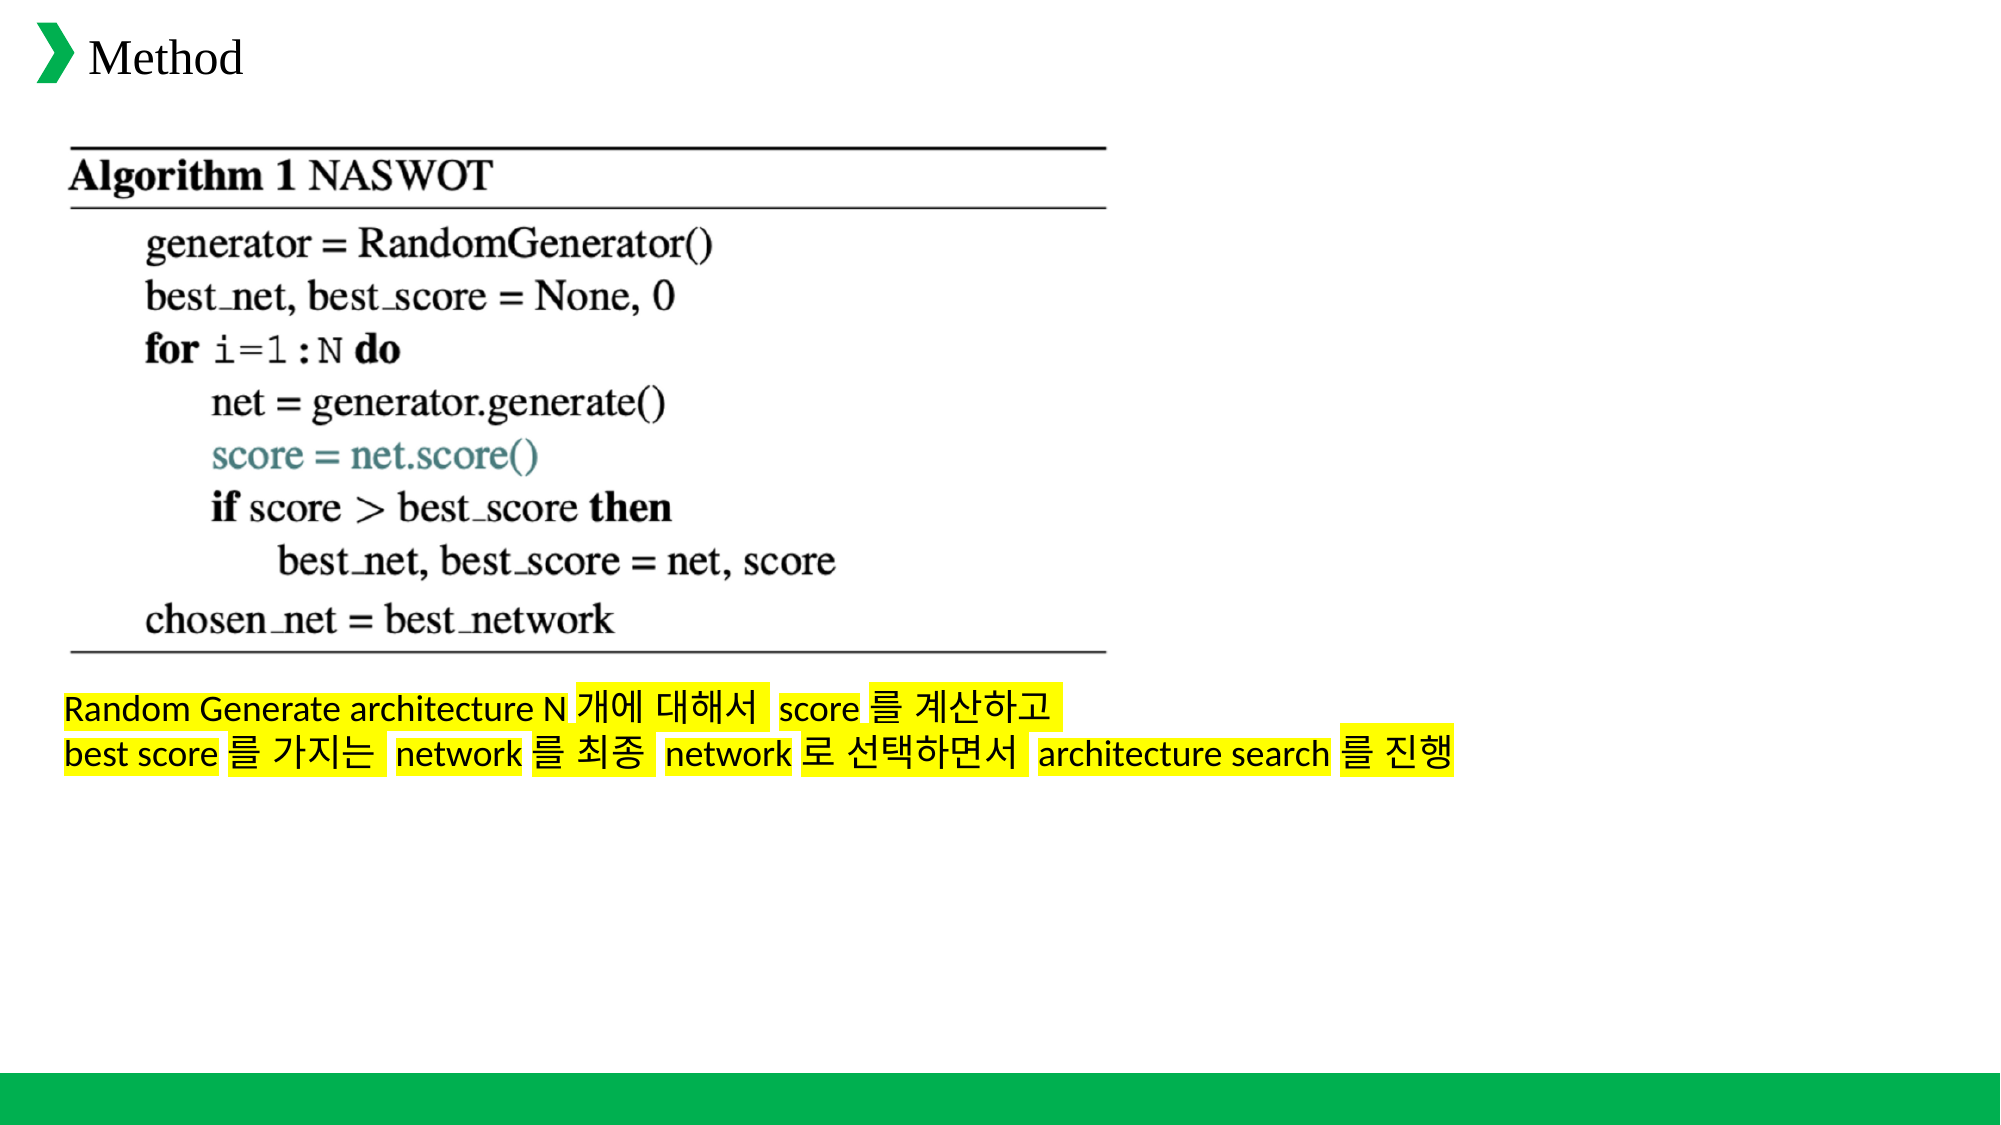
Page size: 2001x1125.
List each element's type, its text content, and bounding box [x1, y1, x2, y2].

text_box [36, 22, 75, 84]
picture [23, 129, 1229, 682]
text_box Random Generate architecture N개에 대해서 score를 계산하고 best score를 가지는 network를 최종 network로 선택하면서 architecture search를 진행 [49, 676, 1469, 781]
subtitle Method [73, 23, 1878, 110]
text_box [0, 1072, 2000, 1125]
